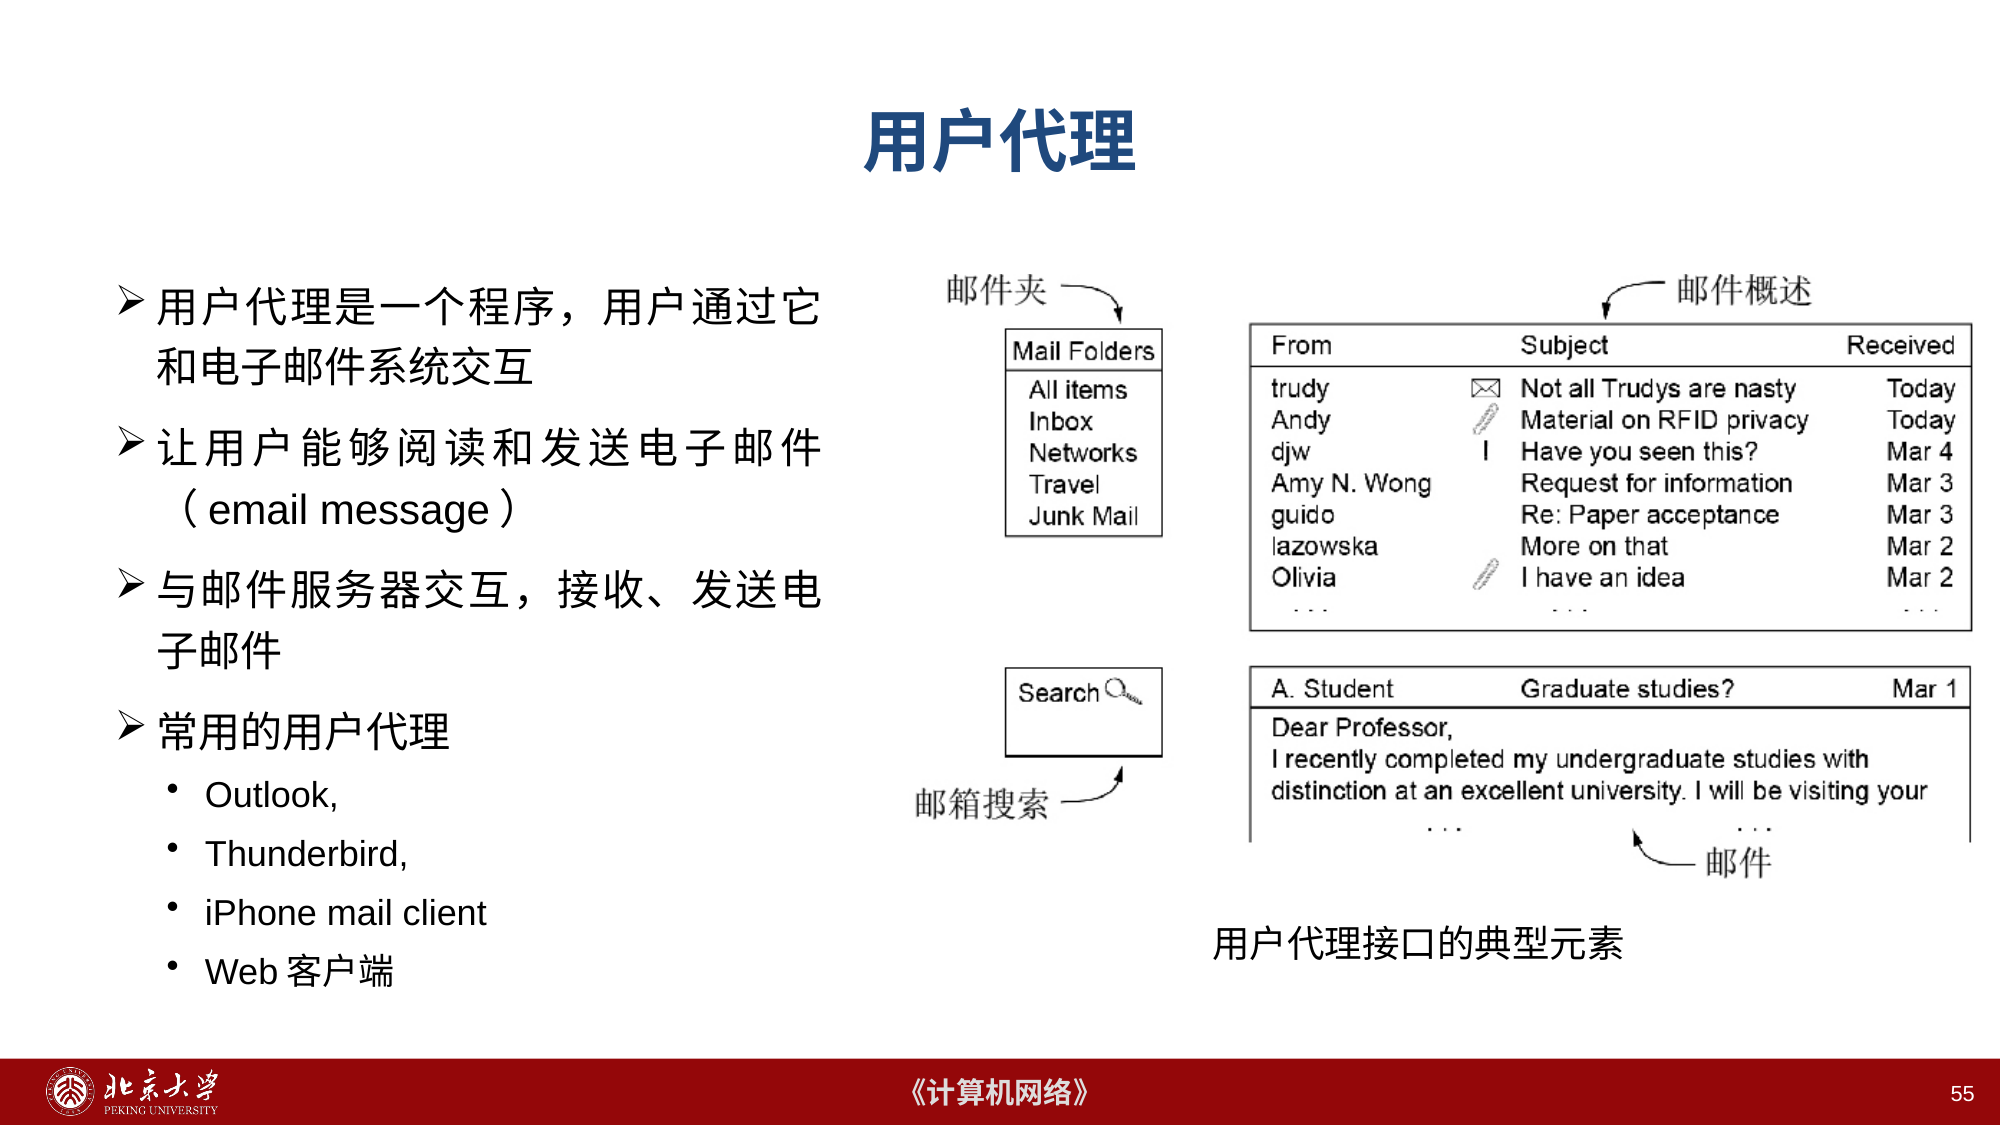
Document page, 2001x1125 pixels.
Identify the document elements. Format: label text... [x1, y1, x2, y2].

title 用户代理 [99, 45, 1900, 233]
picture [46, 1067, 218, 1116]
text_box 用户代理接口的典型元素 [1197, 912, 1640, 973]
picture [863, 274, 1974, 881]
slide_number 55 [1522, 1072, 1990, 1125]
list 用户代理是一个程序，用户通过它和电子邮件系统交互 让用户能够阅读和发送电子邮件（email message） 与邮件服务器交互，接收、发送电子邮件 常用的用户代理 Outlook, Thunderbird, iPhone mail client Web客户端 [99, 262, 838, 1005]
